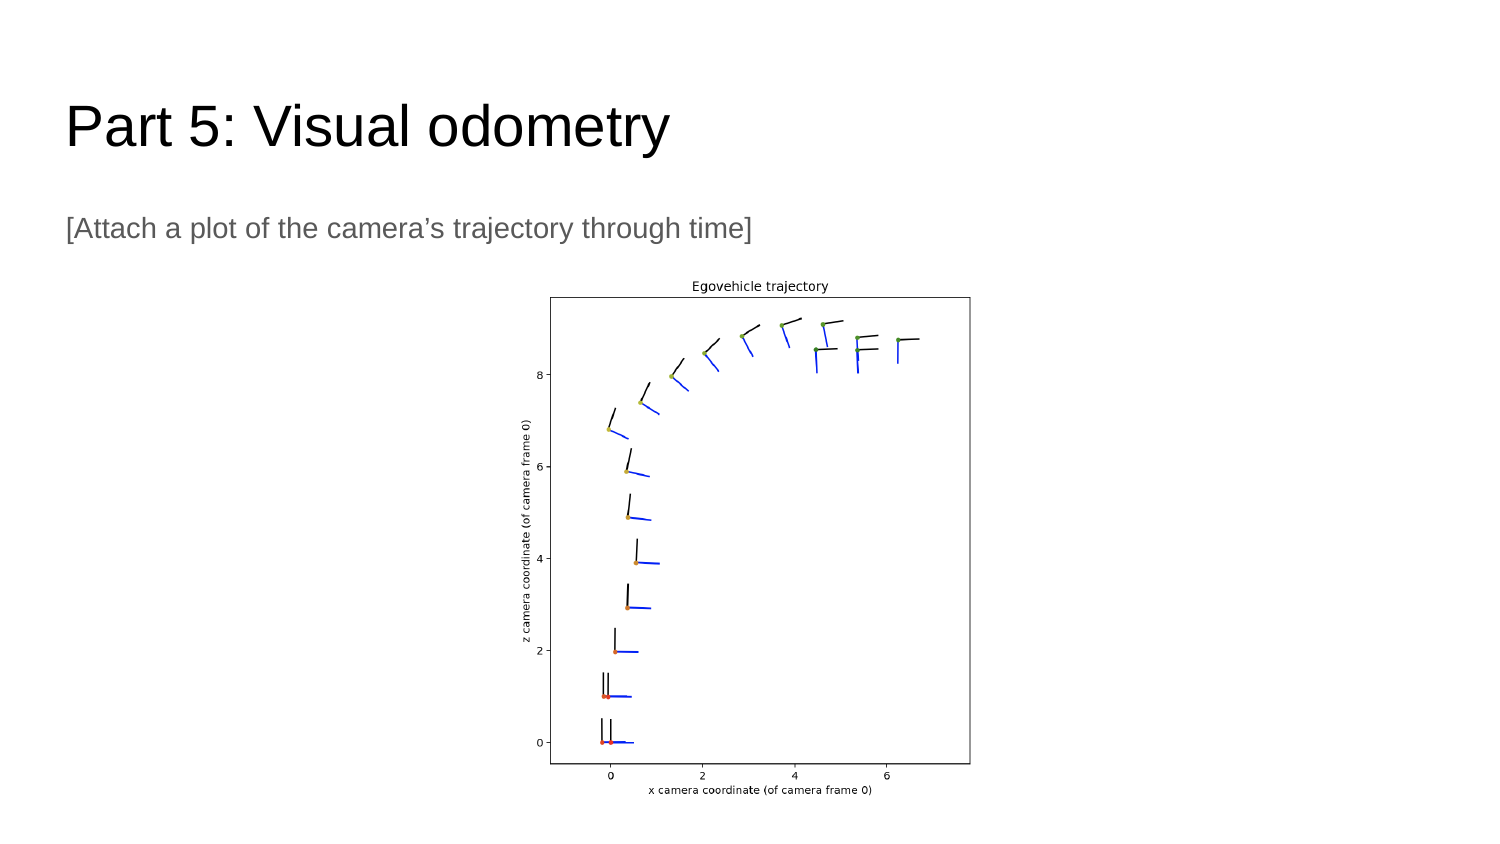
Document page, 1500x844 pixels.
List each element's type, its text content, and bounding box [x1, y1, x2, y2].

text_box [Attach a plot of the camera’s trajectory through time] [51, 189, 1449, 750]
picture [504, 266, 996, 817]
text_box Part 5: Visual odometry [51, 72, 1449, 167]
